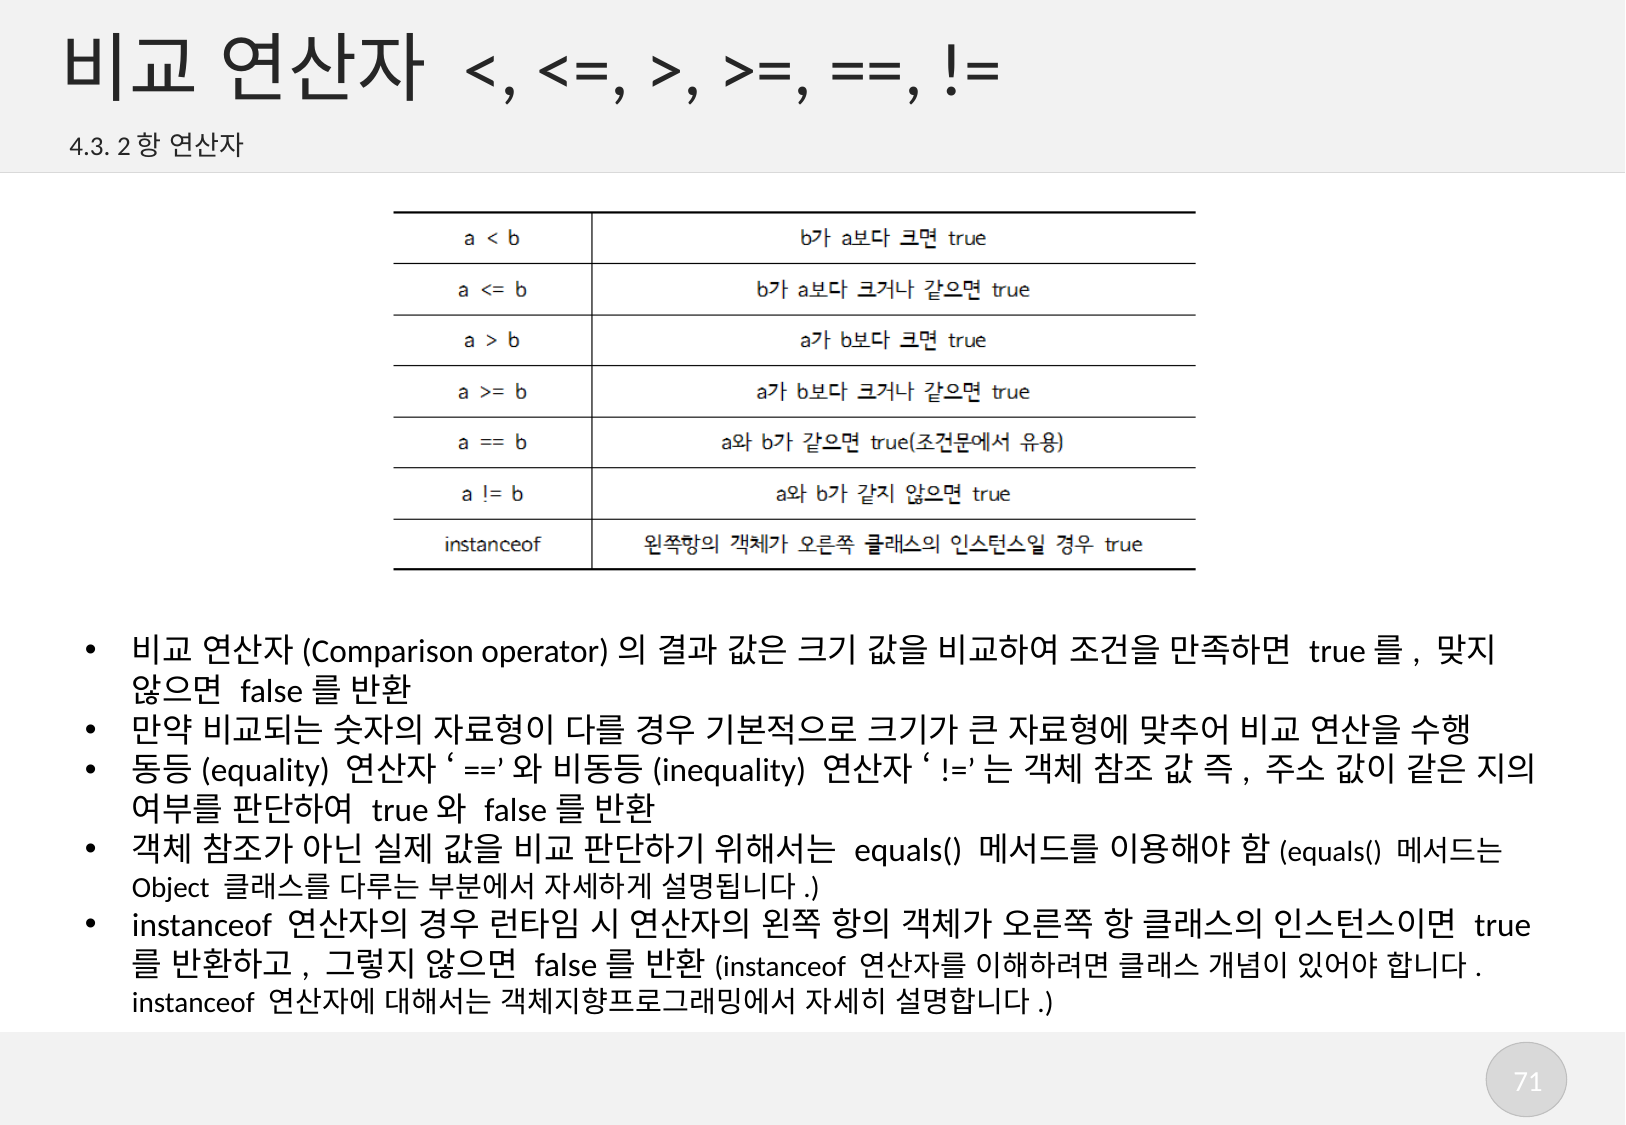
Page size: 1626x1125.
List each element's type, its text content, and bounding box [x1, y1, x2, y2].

picture [389, 207, 1197, 576]
text_box 비교 연산자(Comparison operator)의 결과 값은 크기 값을 비교하여 조건을 만족하면 true를, 맞지 않으면 false를 반환 만약 비교되는 숫자의 자료형이 다를 경우 기본적으로 크기가 큰 자료형에 맞추어 비교 연산을 수행 동등(equality) 연산자 ‘==’와 비동등(inequality) 연산자 ‘!=’는 객체 참조 값 즉, 주소 값이 같은 지의 여부를 판단하여 true와 false를 반환 객체 참조가 아닌 실제 값을 비교 판단하기 위해서는 equals() 메서드를 이용해야 함(equals() 메서드는 Object 클래스를 다루는 부분에서 자세하게 설명됩니다.) instanceof 연산자의 경우 런타임 시 연산자의 왼쪽 항의 객체가 오른쪽 항 클래스의 인스턴스이면 true를 반환하고, 그렇지 않으면 false를 반환(instanceof 연산자를 이해하려면 클래스 개념이 있어야 합니다. instanceof 연산자에 대해서는 객체지향프로그래밍에서 자세히 설명합니다.) [70, 621, 1555, 1026]
list 4.3. 2항 연산자 [57, 117, 1568, 169]
title 비교 연산자 <, <=, >, >=, ==, != [60, 19, 1568, 111]
